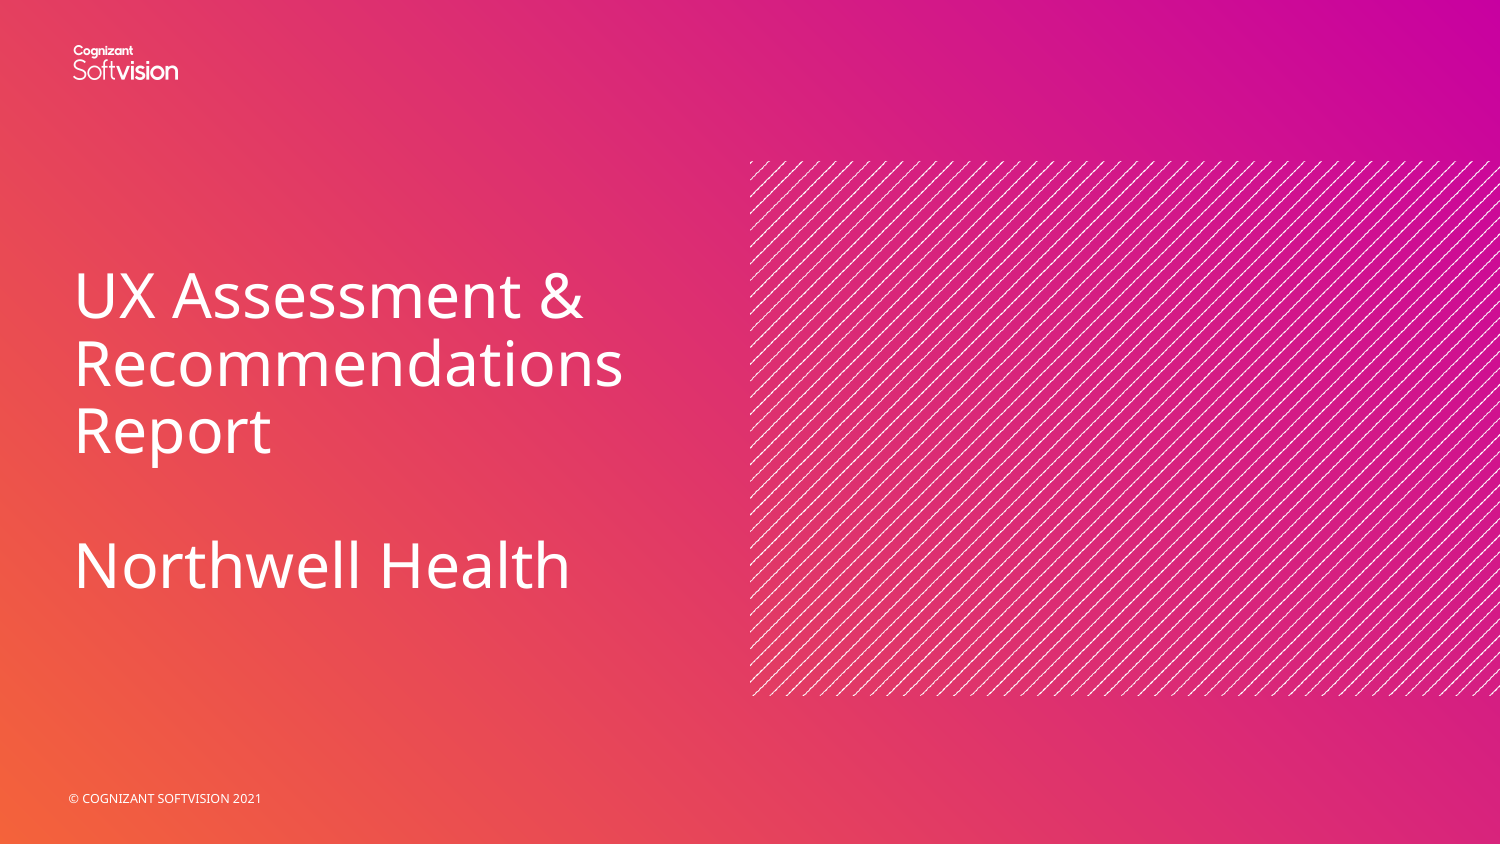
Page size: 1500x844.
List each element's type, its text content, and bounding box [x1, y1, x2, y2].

text_box [0, 0, 1500, 844]
picture [749, 160, 1500, 696]
text_box UX Assessment & Recommendations Report Northwell Health [73, 181, 666, 685]
text_box © COGNIZANT SOFTVISION 2021 [68, 786, 401, 811]
picture [73, 45, 178, 80]
